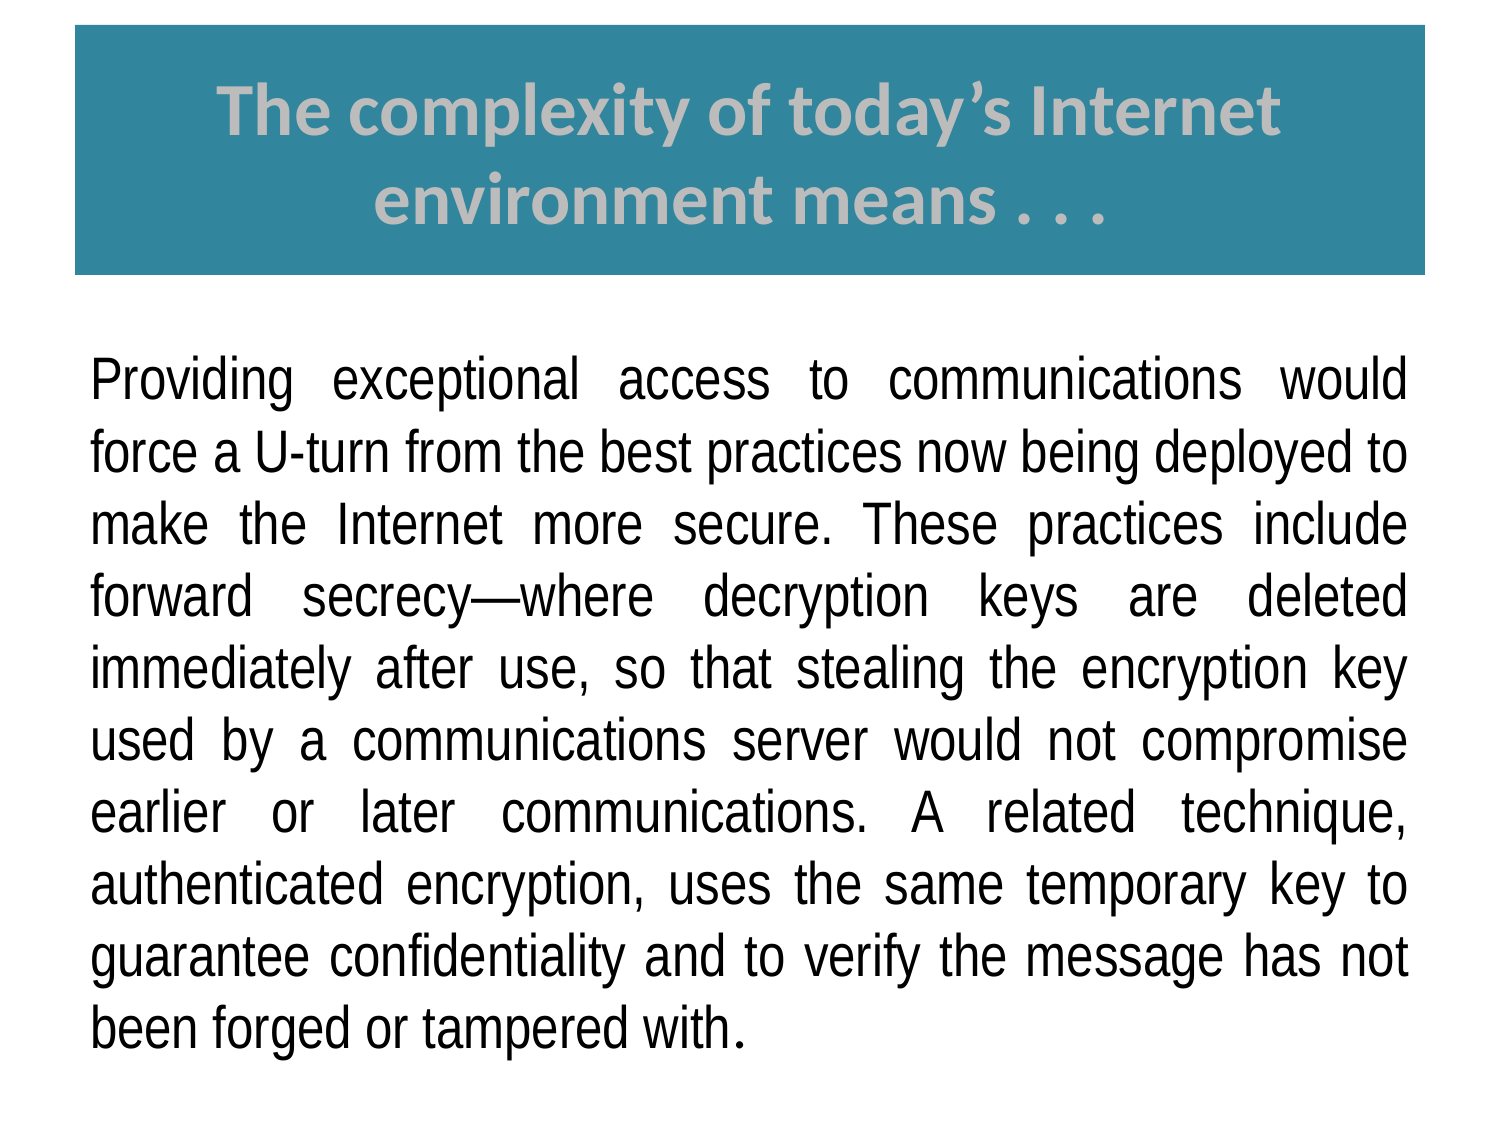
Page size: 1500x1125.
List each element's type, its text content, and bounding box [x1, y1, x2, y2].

title The complexity of today’s Internet environment means . . . [75, 24, 1425, 275]
list Providing exceptional access to communications would force a U-turn from the best practices now being deployed to make the Internet more secure. These practices include forward secrecy—where decryption keys are deleted immediately after use, so that stealing the encryption key used by a communications server would not compromise earlier or later communications. A related technique, authenticated encryption, uses the same temporary key to guarantee confidentiality and to verify the message has not been forged or tampered with. [75, 332, 1425, 1075]
